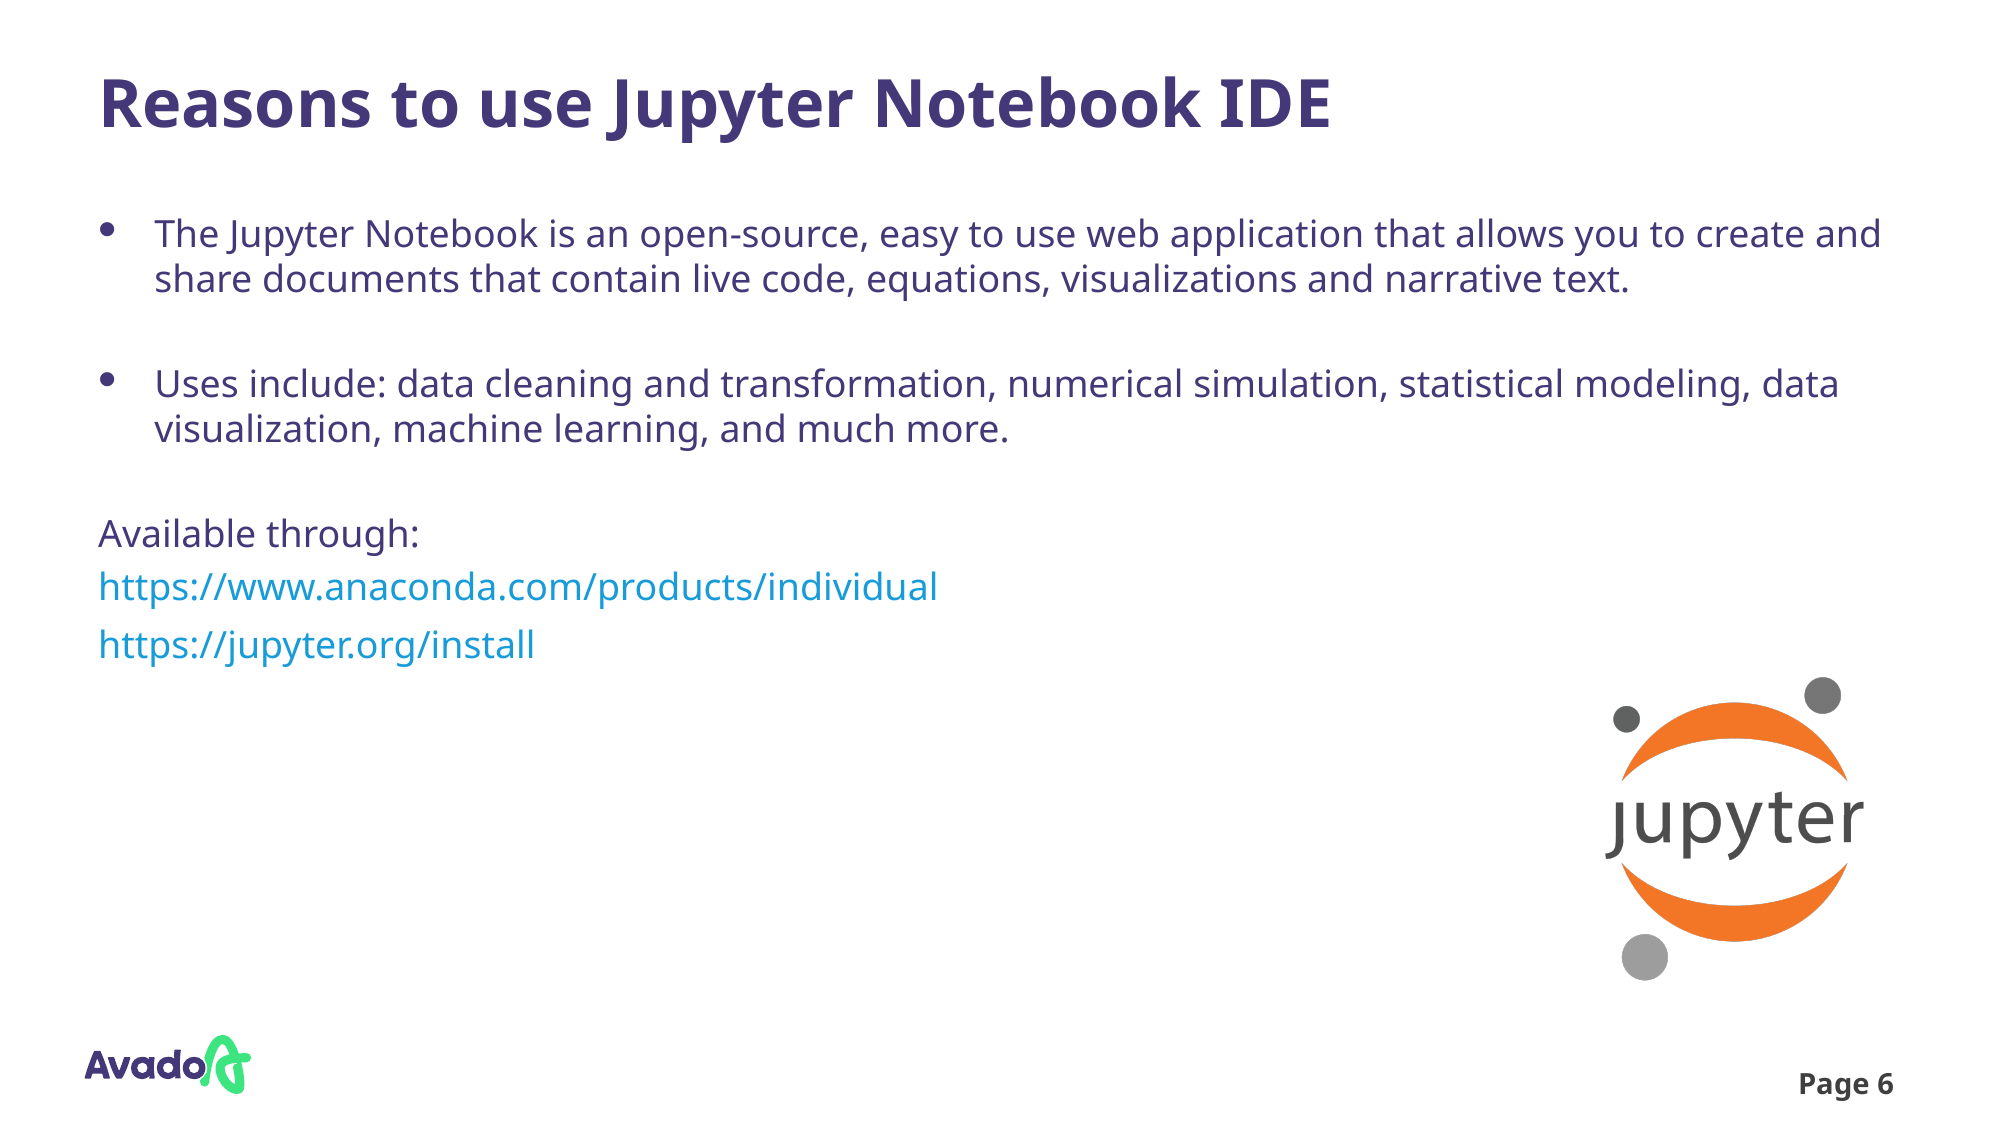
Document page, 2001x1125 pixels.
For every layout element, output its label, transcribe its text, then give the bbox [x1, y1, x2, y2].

title Reasons to use Jupyter Notebook IDE [83, 62, 1884, 163]
text_box Page 6 [1783, 1057, 2000, 1125]
list The Jupyter Notebook is an open-source, easy to use web application that allows you to create and share documents that contain live code, equations, visualizations and narrative text. Uses include: data cleaning and transformation, numerical simulation, statistical modeling, data visualization, machine learning, and much more. Available through: https://www.anaconda.com/products/individual https://jupyter.org/install [83, 202, 1929, 941]
picture [1602, 673, 1868, 982]
